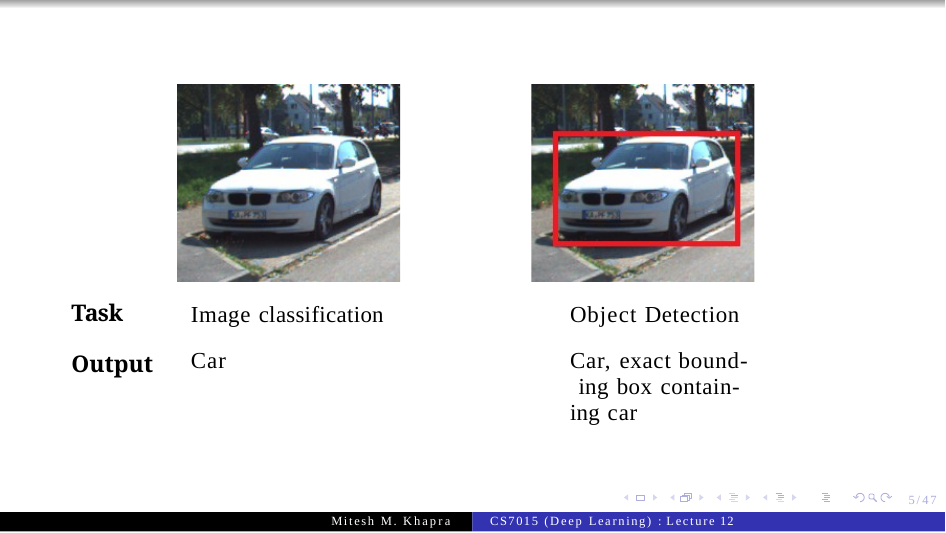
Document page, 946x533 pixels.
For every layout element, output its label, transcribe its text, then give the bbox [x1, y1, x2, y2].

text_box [852, 492, 893, 503]
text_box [762, 492, 797, 503]
text_box [0, 0, 945, 8]
table_header Task [66, 306, 173, 341]
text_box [0, 511, 946, 532]
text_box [716, 492, 751, 503]
table_cell Car, exact bound- ing box contain- ing car [477, 341, 753, 433]
table_cell Output [66, 341, 173, 433]
text_box [531, 84, 755, 282]
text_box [670, 492, 704, 503]
table_header Image classification [173, 306, 477, 341]
table_cell Car [173, 341, 477, 433]
text_box 5/47 [906, 493, 942, 508]
text_box [177, 84, 401, 282]
text_box [623, 494, 629, 501]
table_header Object Detection [477, 306, 753, 341]
text_box [636, 495, 644, 501]
